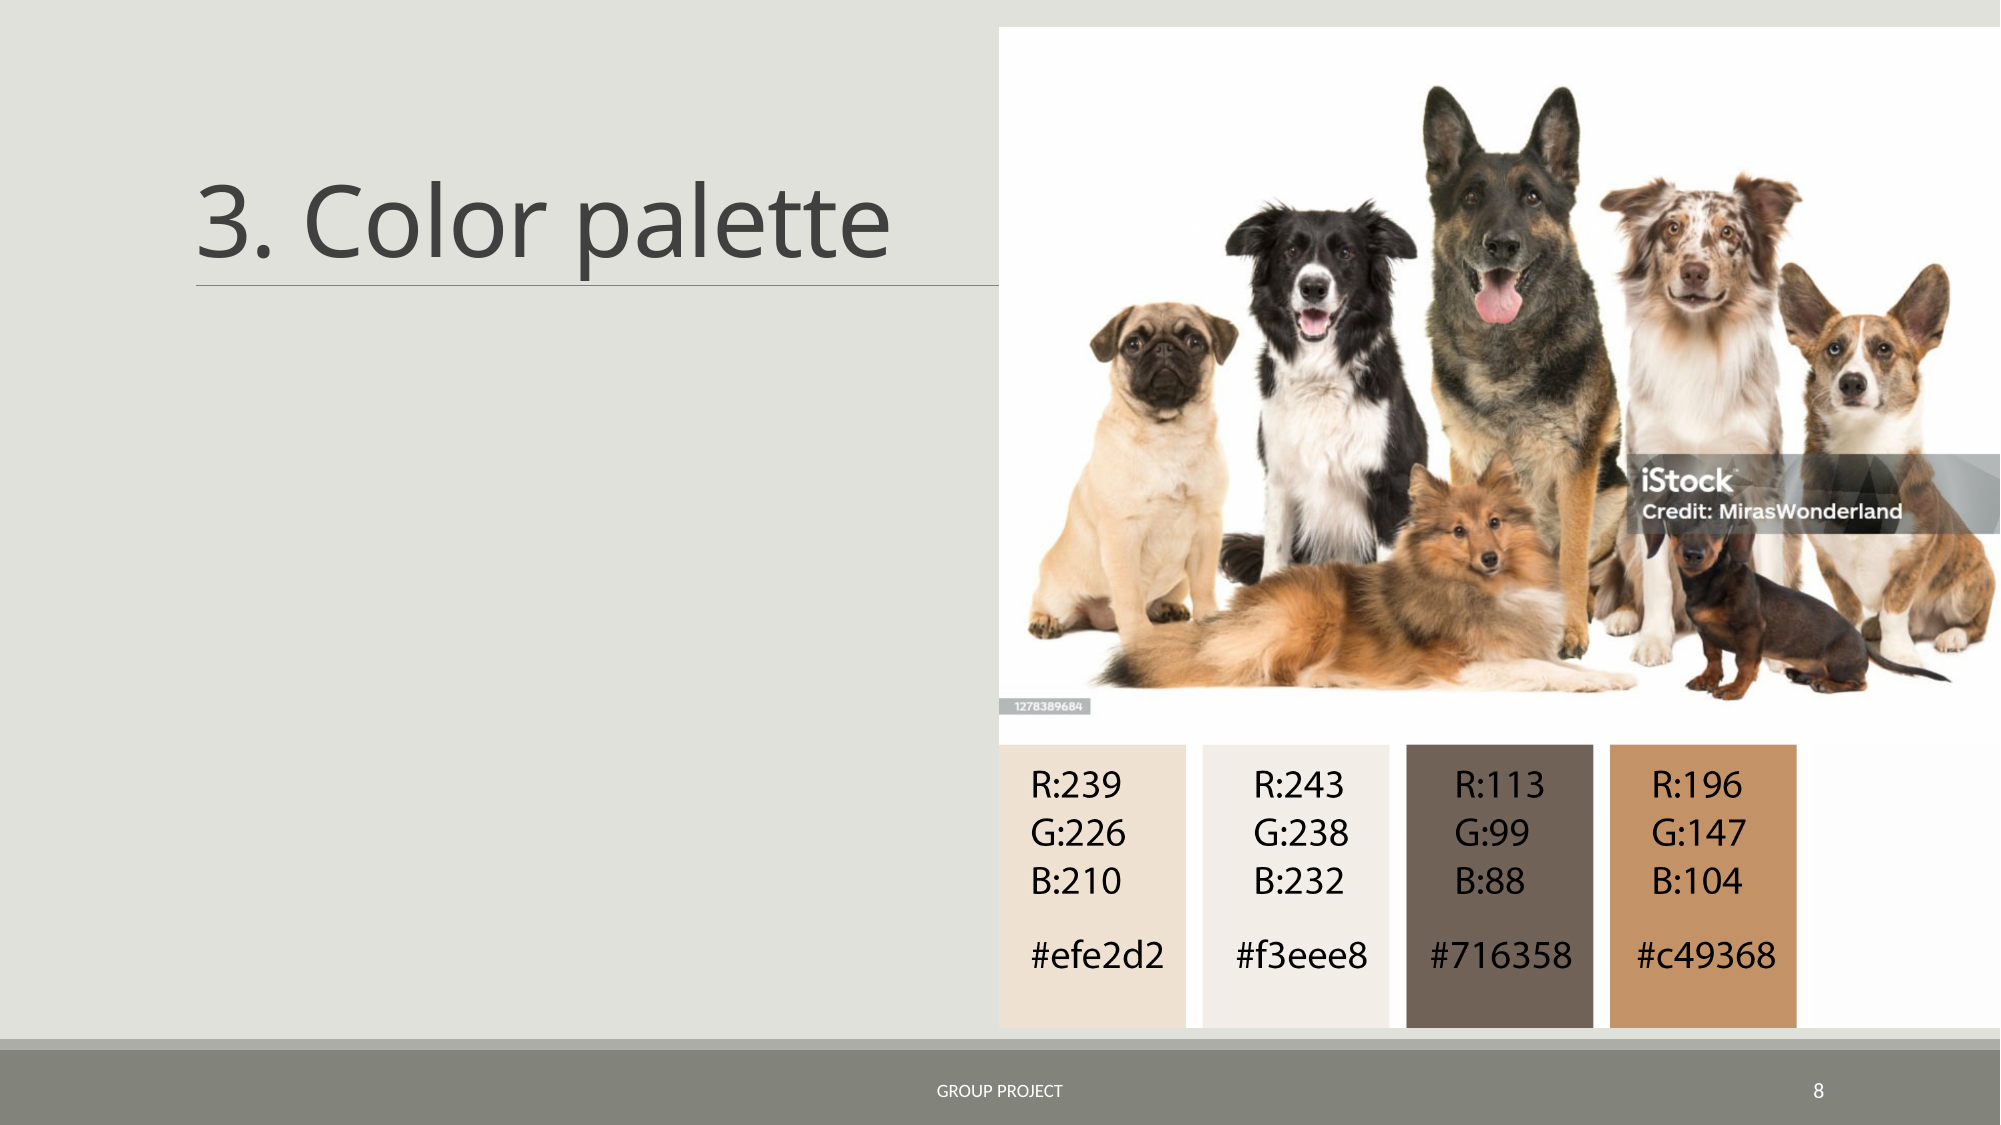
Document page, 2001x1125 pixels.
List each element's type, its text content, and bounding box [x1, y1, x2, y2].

slide_number 8 [1624, 1059, 1840, 1120]
picture [999, 27, 2000, 1029]
footer Group project [604, 1059, 1396, 1120]
title 3. Color palette [180, 47, 996, 285]
